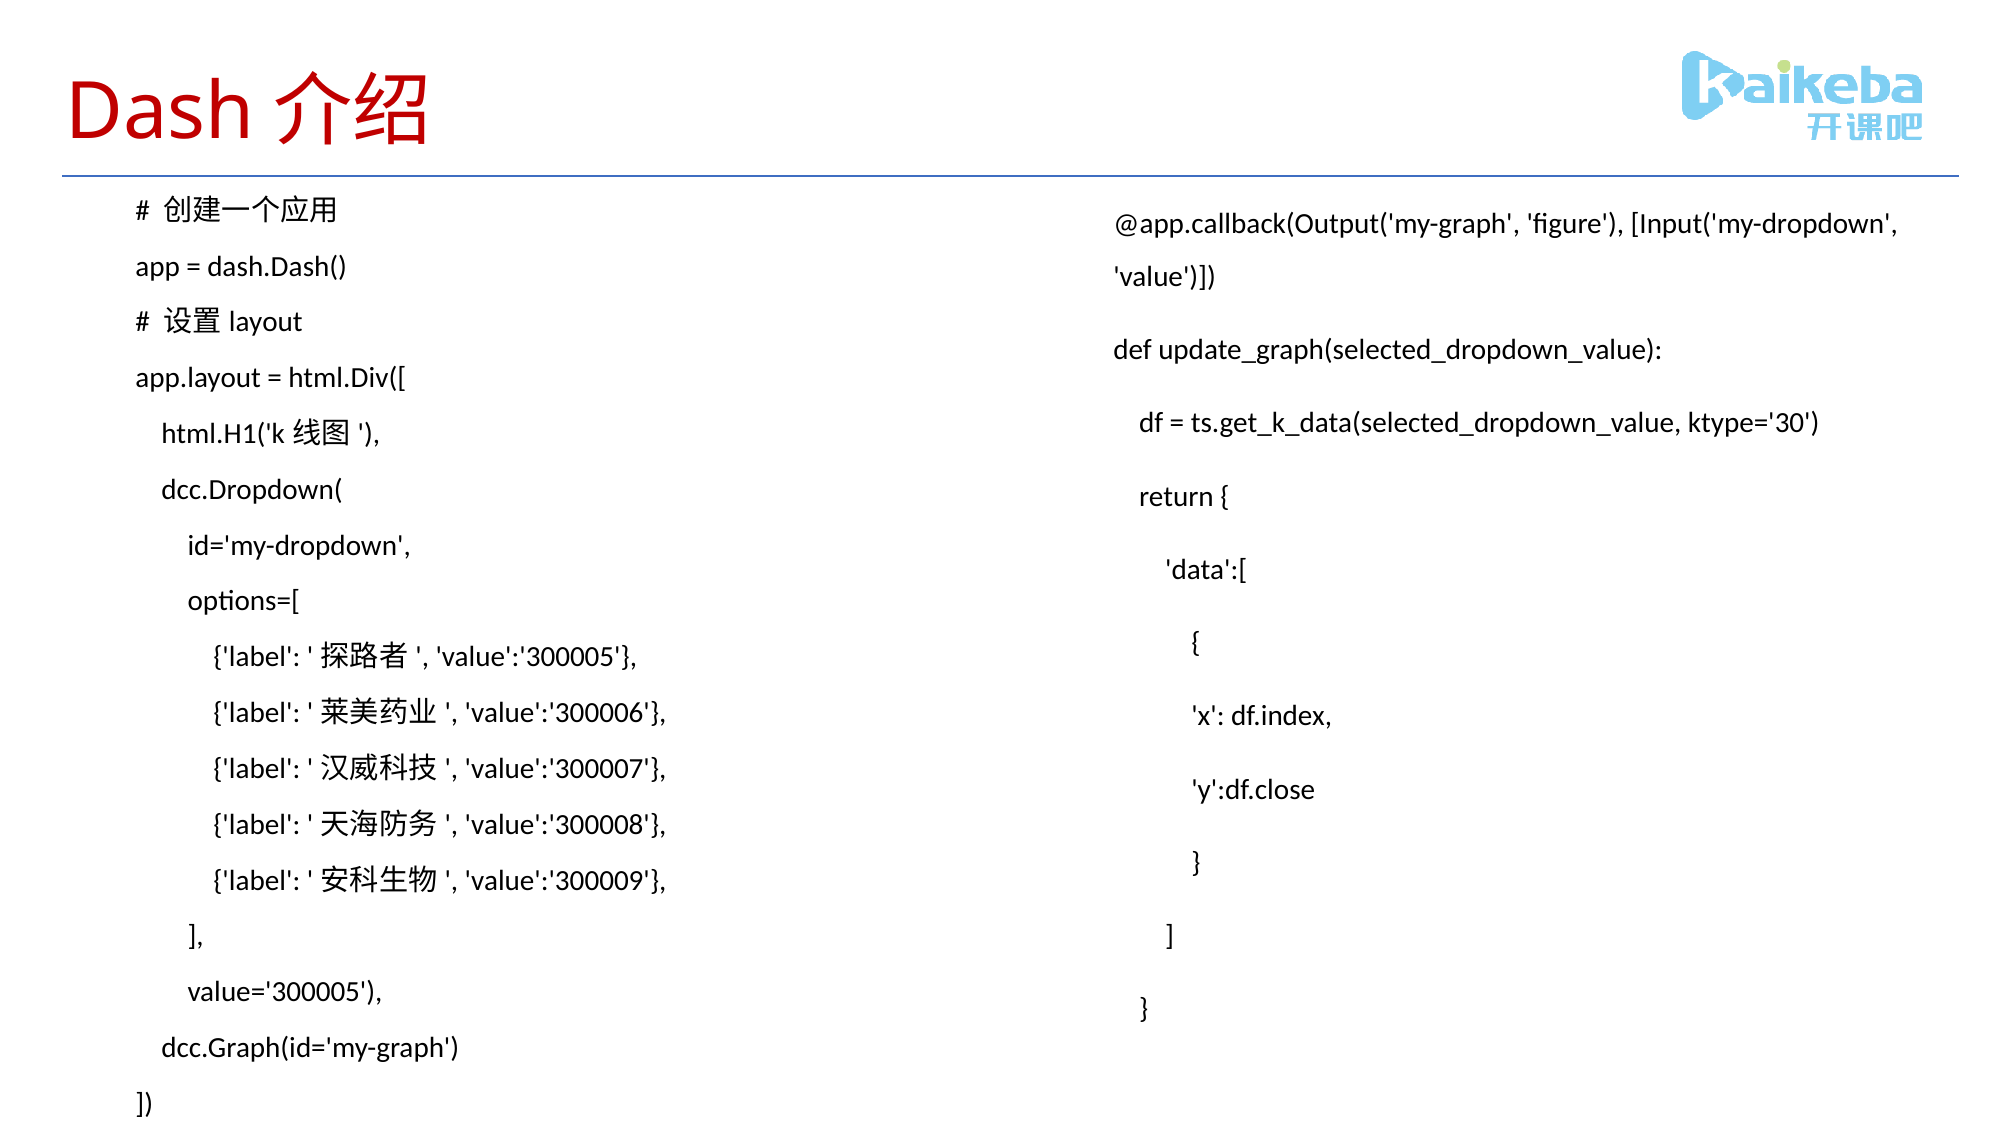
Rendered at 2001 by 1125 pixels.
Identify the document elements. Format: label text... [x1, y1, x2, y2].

text_box @app.callback(Output('my-graph', 'figure'), [Input('my-dropdown', 'value')]) def update_graph(selected_dropdown_value): df = ts.get_k_data(selected_dropdown_value, ktype='30') return { 'data':[ { 'x': df.index, 'y':df.close } ] } [1105, 179, 1983, 831]
text_box # 创建一个应用 app = dash.Dash() # 设置layout app.layout = html.Div([ html.H1('k线图'), dcc.Dropdown( id='my-dropdown', options=[ {'label': '探路者', 'value':'300005'}, {'label': '莱美药业', 'value':'300006'}, {'label': '汉威科技', 'value':'300007'}, {'label': '天海防务', 'value':'300008'}, {'label': '安科生物', 'value':'300009'}, ], value='300005'), dcc.Graph(id='my-graph') ]) [127, 183, 1005, 836]
title Dash介绍 [57, 59, 1728, 167]
